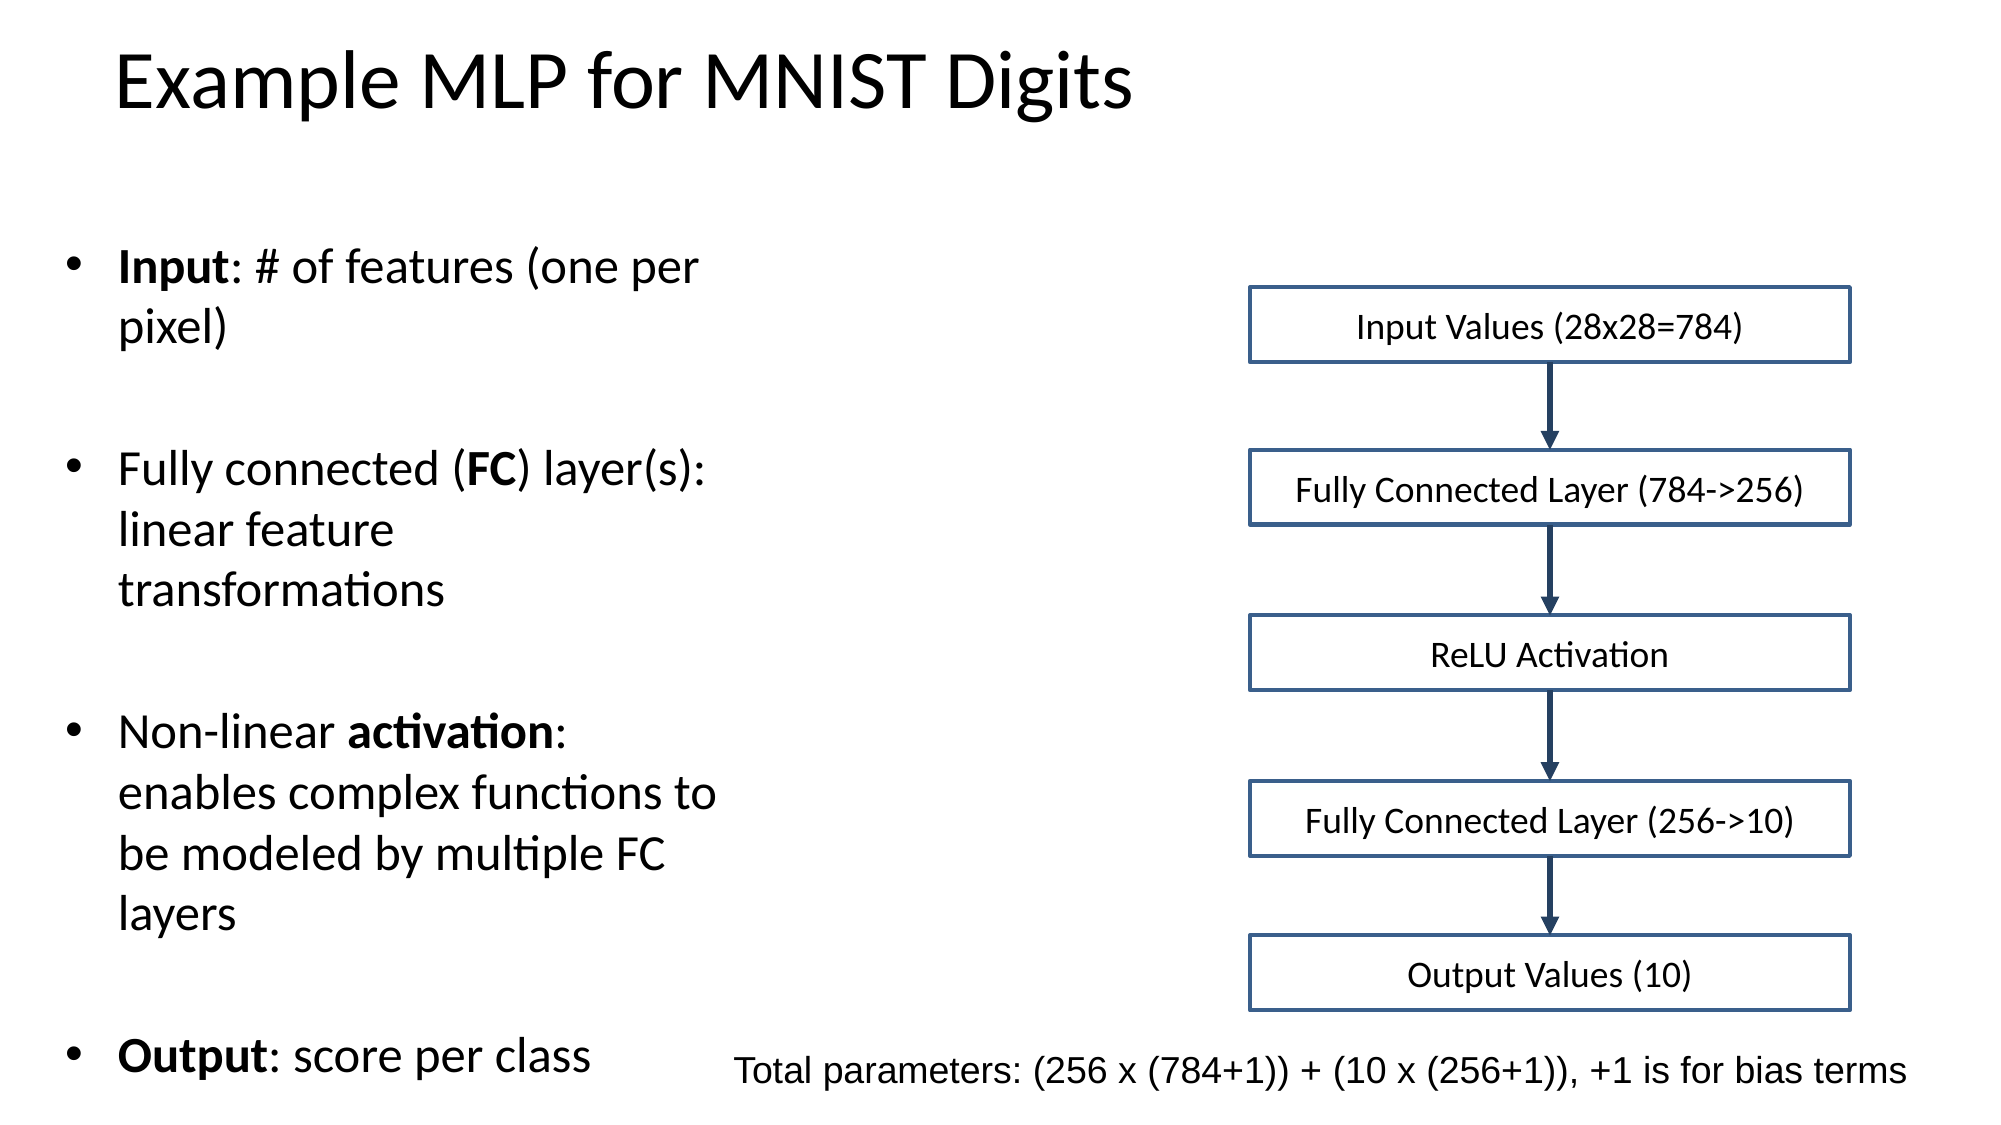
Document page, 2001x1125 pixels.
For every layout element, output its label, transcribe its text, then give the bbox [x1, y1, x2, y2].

text_box Output Values (10) [1248, 933, 1852, 1012]
text_box Input Values (28x28=784) [1248, 285, 1852, 364]
title Example MLP for MNIST Digits [99, 0, 1900, 150]
text_box Total parameters: (256 x (784+1)) + (10 x (256+1)), +1 is for bias terms [718, 1038, 1924, 1099]
text_box Fully Connected Layer (256->10) [1248, 779, 1852, 858]
list Input: # of features (one per pixel) Fully connected (FC) layer(s): linear feature transformations Non-linear activation: enables complex functions to be modeled by multiple FC layers Output: score per class [50, 224, 737, 1100]
text_box Fully Connected Layer (784->256) [1248, 448, 1852, 527]
text_box ReLU Activation [1248, 613, 1852, 692]
